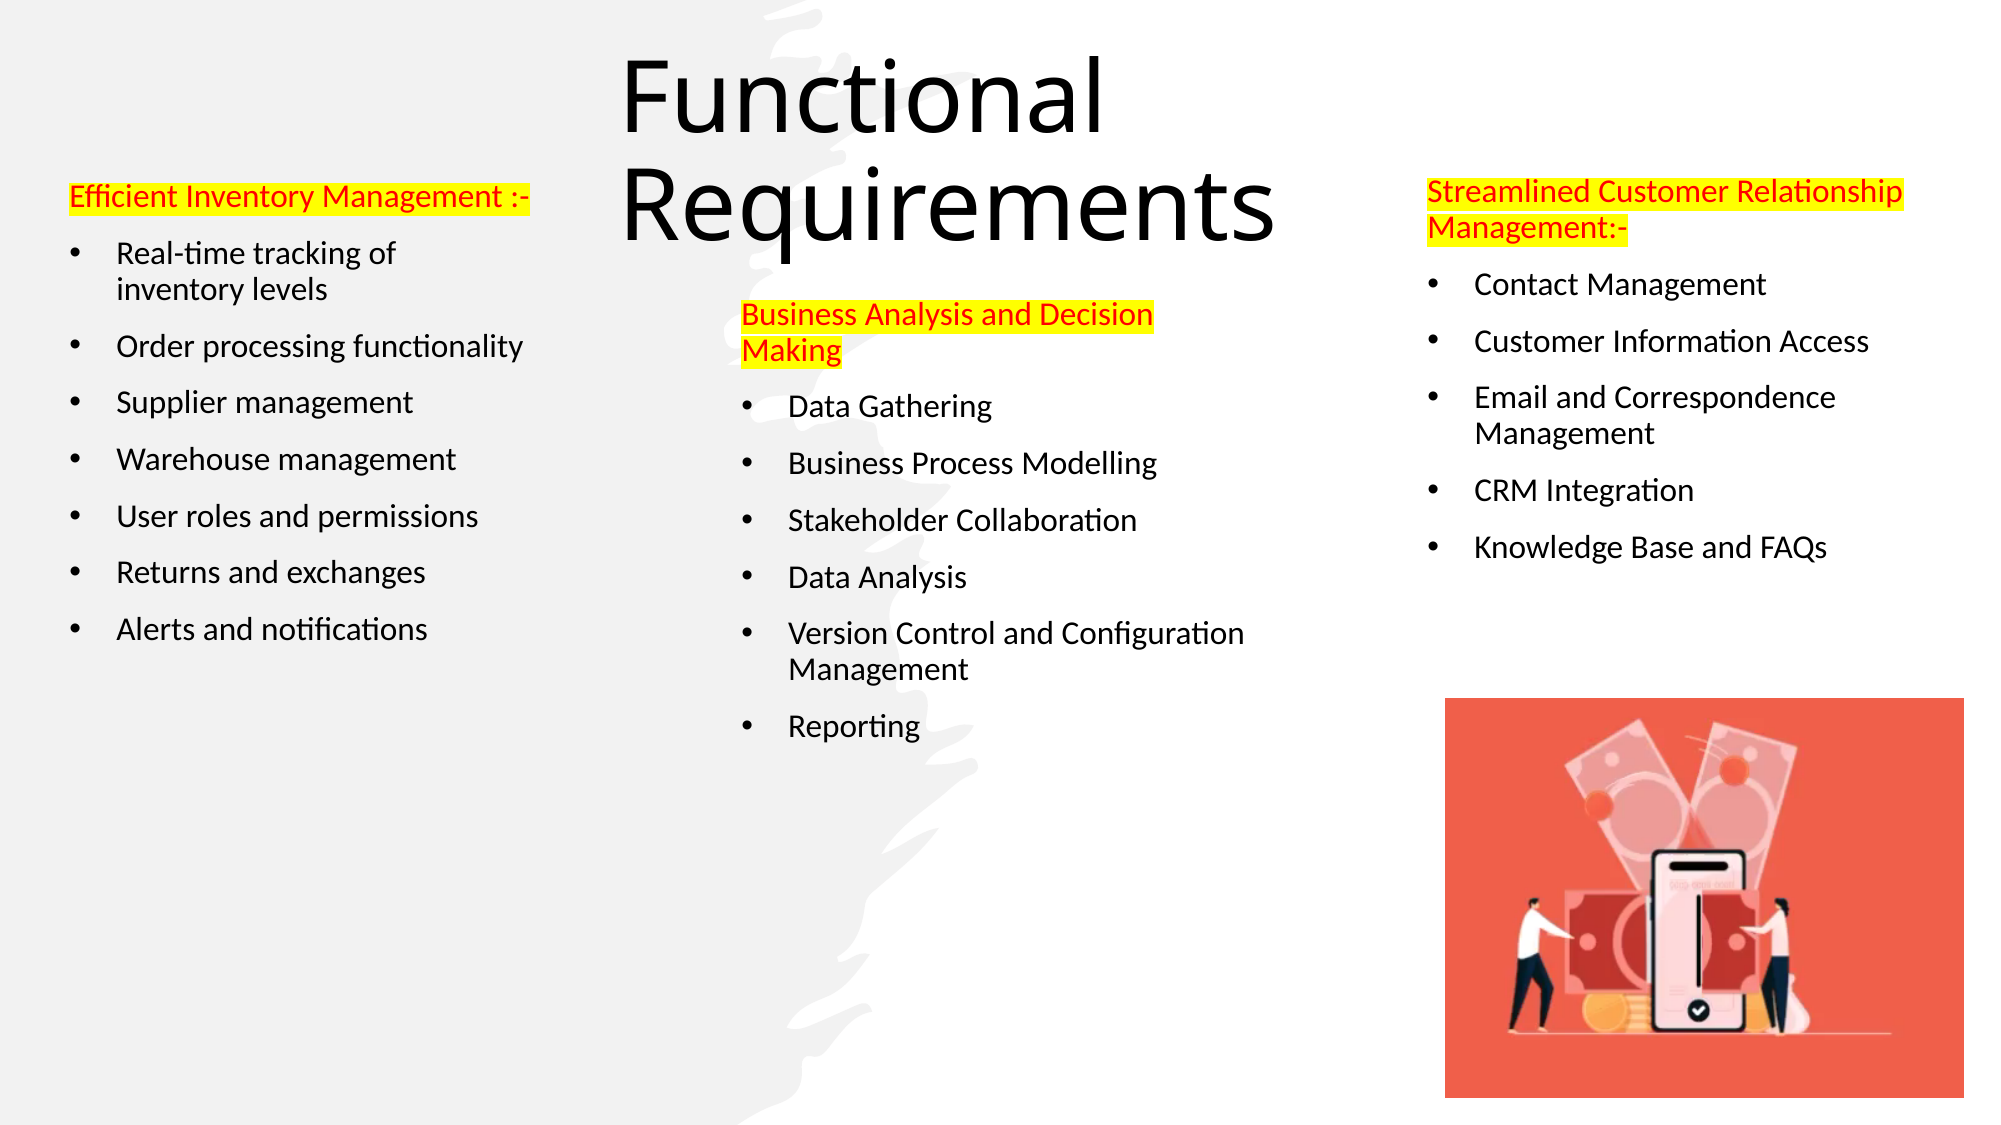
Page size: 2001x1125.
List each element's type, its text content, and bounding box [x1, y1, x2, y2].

text_box [0, 0, 979, 1125]
text_box [739, 0, 2000, 1125]
text_box Business Analysis and Decision Making Data Gathering Business Process Modelling Stakeholder Collaboration Data Analysis Version Control and Configuration Management Reporting [726, 288, 1274, 753]
text_box Streamlined Customer Relationship Management:- Contact Management Customer Information Access Email and Correspondence Management CRM Integration Knowledge Base and FAQs [1412, 166, 1965, 675]
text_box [1444, 698, 1965, 1099]
text_box Efficient Inventory Management :- Real-time tracking of inventory levels Order processing functionality Supplier management Warehouse management User roles and permissions Returns and exchanges Alerts and notifications [54, 171, 550, 656]
title Functional Requirements [603, 26, 1350, 270]
